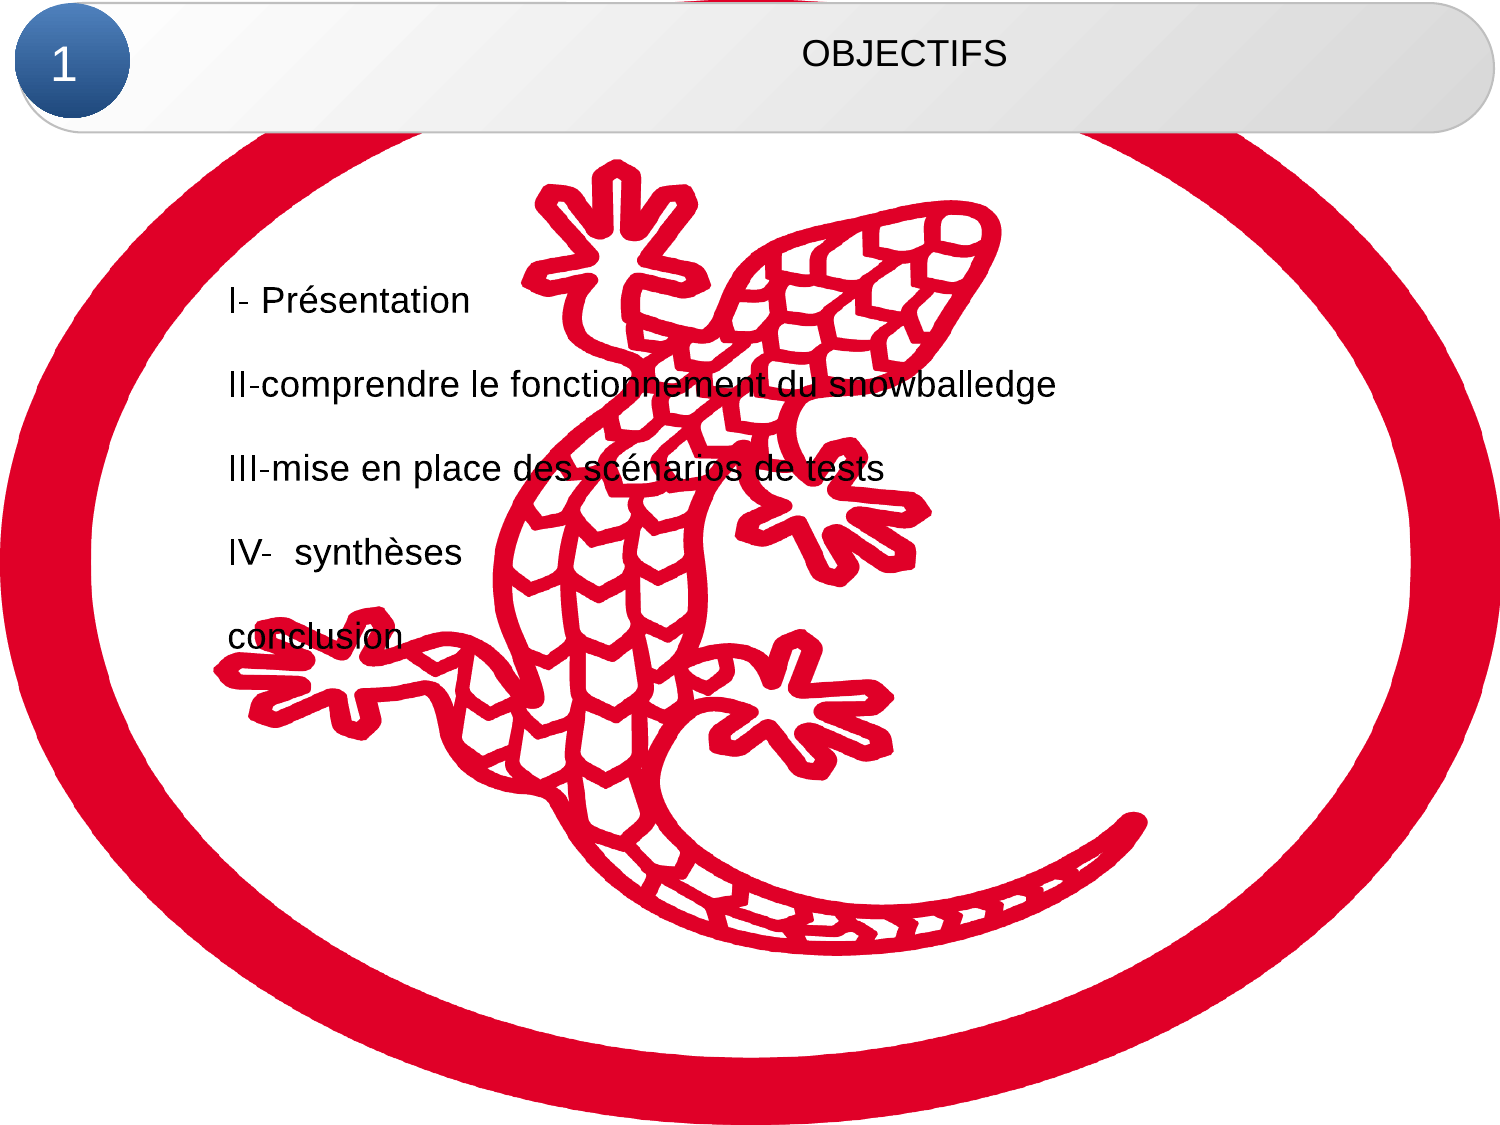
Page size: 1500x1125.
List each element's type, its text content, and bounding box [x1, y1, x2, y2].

text_box [856, 456, 866, 481]
text_box [1037, 376, 1055, 398]
text_box [331, 460, 349, 482]
text_box [534, 460, 553, 482]
text_box [473, 369, 477, 397]
text_box [443, 460, 463, 482]
text_box [424, 544, 443, 565]
text_box [14, 3, 130, 118]
text_box [336, 628, 353, 649]
text_box [385, 544, 403, 565]
text_box [411, 288, 421, 313]
text_box [230, 539, 234, 565]
text_box [334, 544, 350, 565]
text_box [715, 376, 733, 398]
text_box [311, 460, 328, 481]
text_box [644, 460, 660, 481]
text_box [838, 460, 855, 481]
text_box [302, 376, 329, 397]
text_box [698, 461, 702, 481]
text_box [685, 376, 712, 397]
text_box [888, 377, 916, 397]
text_box [445, 544, 462, 565]
text_box [464, 460, 481, 482]
text_box [918, 369, 935, 398]
text_box [623, 376, 639, 397]
text_box [849, 376, 866, 397]
text_box [429, 376, 439, 397]
text_box [273, 460, 300, 481]
text_box [430, 292, 449, 314]
text_box [288, 292, 298, 313]
text_box [622, 460, 640, 482]
text_box [308, 621, 312, 649]
text_box [799, 377, 816, 398]
text_box [643, 376, 660, 397]
text_box [584, 460, 601, 481]
text_box [685, 460, 695, 481]
text_box [365, 537, 382, 565]
text_box [305, 461, 309, 481]
text_box [230, 371, 234, 397]
text_box [361, 292, 377, 313]
text_box [299, 292, 318, 314]
text_box 1 [35, 23, 93, 98]
text_box [737, 376, 753, 397]
text_box [239, 301, 249, 305]
text_box [249, 385, 259, 389]
text_box [407, 369, 425, 398]
text_box [405, 544, 422, 565]
text_box [269, 628, 285, 649]
text_box [384, 460, 400, 481]
text_box [968, 369, 972, 397]
text_box [663, 376, 681, 398]
text_box [339, 292, 357, 314]
text_box [436, 453, 440, 481]
text_box [441, 376, 459, 398]
text_box [230, 455, 234, 481]
picture [0, 0, 1500, 1125]
text_box [238, 539, 263, 565]
text_box [389, 537, 398, 543]
text_box [756, 372, 766, 397]
text_box [452, 292, 469, 313]
text_box [366, 376, 384, 398]
text_box [480, 376, 498, 398]
text_box [776, 460, 794, 482]
text_box [353, 540, 363, 565]
text_box [1016, 376, 1034, 405]
text_box [262, 376, 279, 398]
text_box [959, 369, 963, 397]
text_box [423, 293, 427, 313]
text_box [241, 455, 245, 481]
text_box [0, 0, 1488, 213]
text_box [806, 456, 816, 481]
text_box [112, 349, 129, 591]
text_box [313, 545, 332, 573]
text_box [415, 460, 432, 489]
text_box [869, 376, 888, 398]
text_box [778, 369, 795, 398]
text_box [289, 628, 306, 649]
text_box [510, 369, 521, 397]
text_box [334, 376, 351, 405]
text_box [247, 628, 266, 649]
text_box [362, 460, 380, 482]
text_box [281, 376, 299, 398]
text_box [260, 469, 270, 473]
text_box [379, 288, 390, 313]
text_box [975, 376, 993, 398]
text_box [996, 369, 1013, 398]
text_box [263, 287, 284, 313]
text_box [514, 453, 531, 482]
text_box [829, 376, 846, 397]
text_box [867, 460, 884, 481]
text_box [251, 455, 255, 481]
text_box [230, 287, 234, 313]
text_box [755, 453, 772, 482]
text_box [705, 460, 723, 482]
text_box [320, 292, 337, 313]
text_box [317, 629, 333, 649]
text_box [601, 376, 619, 398]
text_box [306, 285, 314, 291]
text_box [817, 460, 836, 482]
text_box [388, 376, 404, 397]
text_box [628, 453, 637, 459]
text_box [391, 292, 411, 314]
text_box OBJECTIFS [20, 3, 1495, 133]
text_box [522, 376, 540, 398]
text_box [938, 376, 958, 398]
text_box [129, 236, 1358, 780]
text_box [241, 371, 245, 397]
text_box [363, 628, 382, 649]
text_box [725, 460, 742, 481]
text_box [482, 460, 501, 482]
text_box [663, 460, 683, 482]
text_box [544, 376, 560, 397]
text_box [1358, 349, 1387, 591]
text_box [385, 628, 402, 649]
text_box [356, 628, 360, 649]
text_box [262, 553, 272, 557]
text_box [594, 377, 598, 397]
text_box [581, 372, 591, 397]
text_box [603, 460, 620, 482]
text_box [295, 544, 312, 565]
text_box [228, 628, 245, 649]
text_box [563, 376, 580, 398]
text_box [354, 376, 364, 397]
text_box [555, 460, 572, 481]
